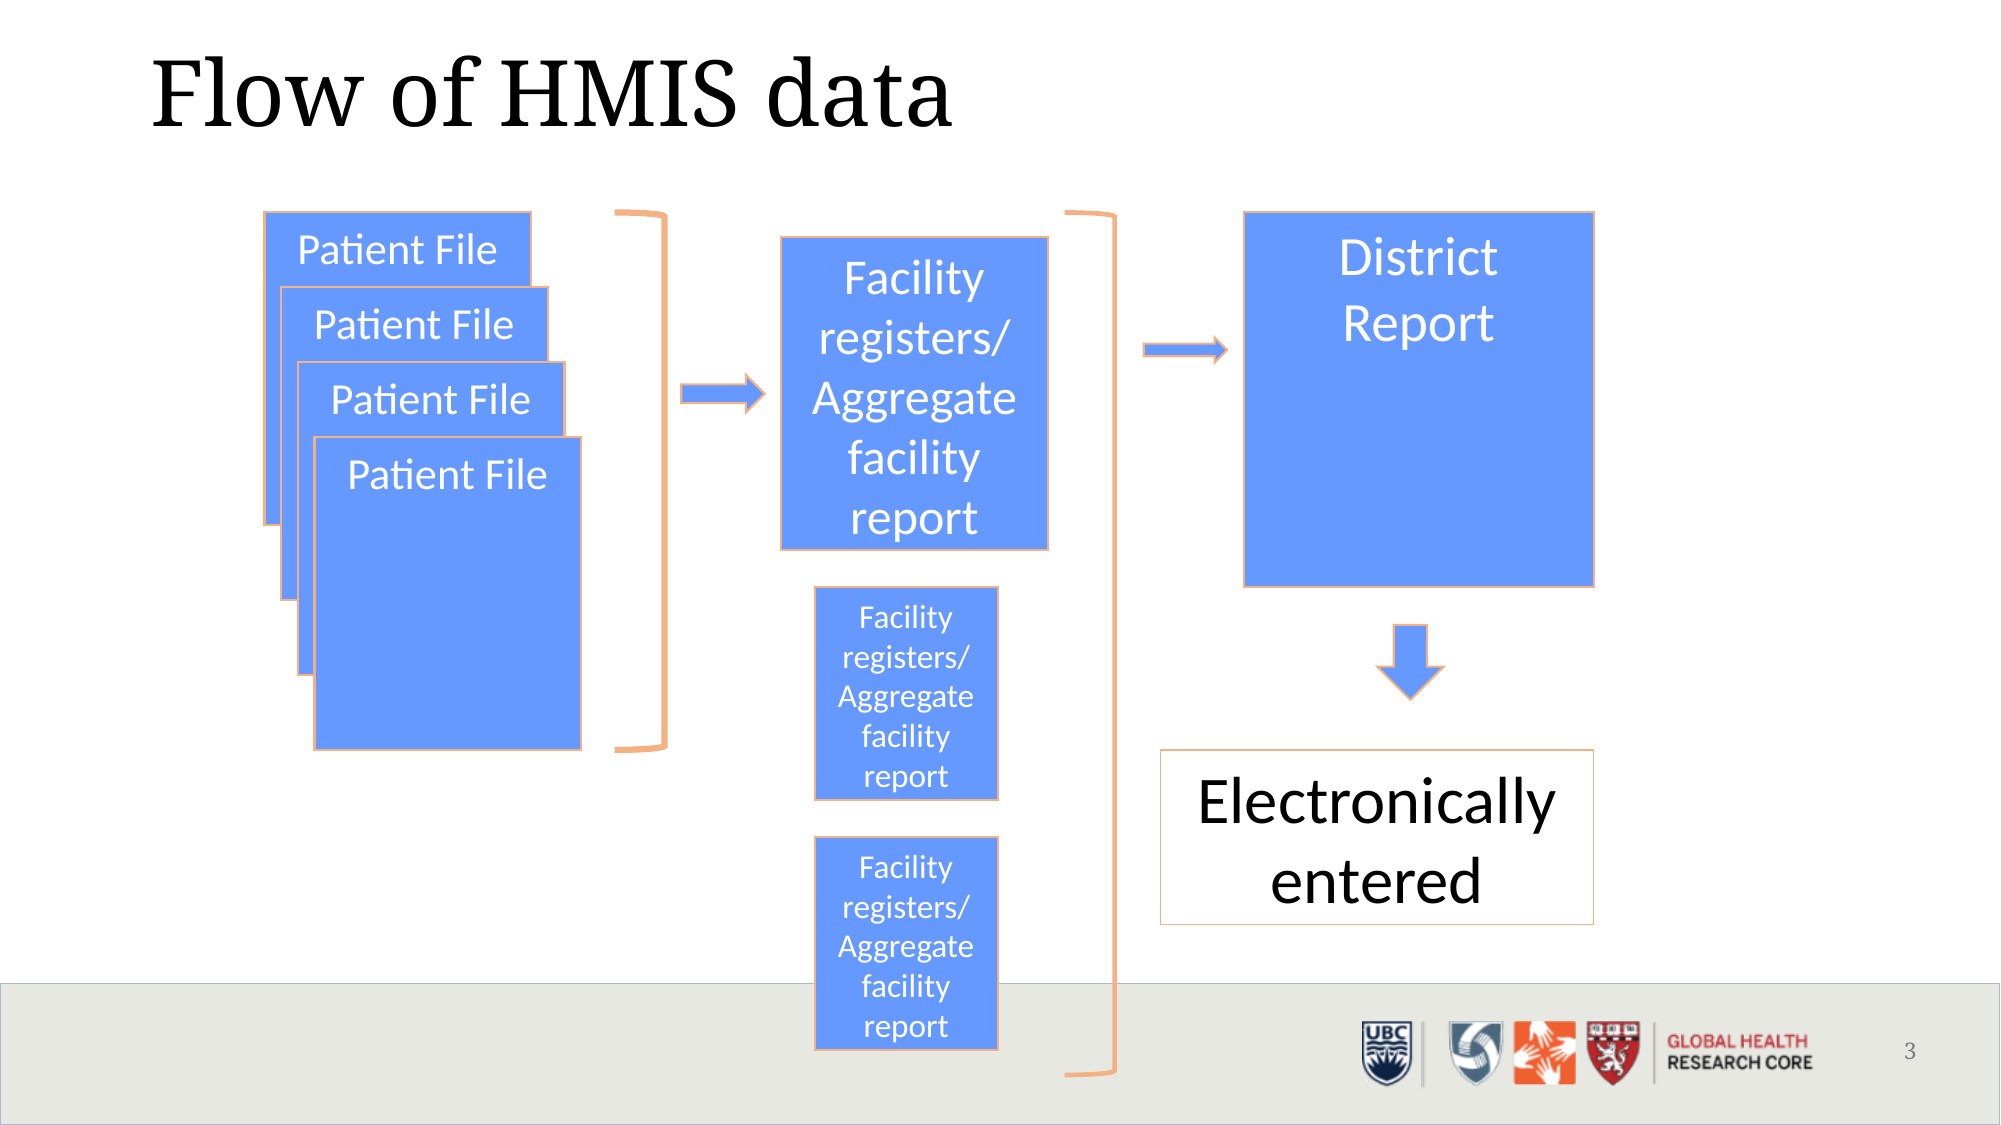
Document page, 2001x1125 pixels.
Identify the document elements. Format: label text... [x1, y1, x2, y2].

text_box District Report [1243, 211, 1595, 588]
text_box Facility registers/ Aggregate facility report [814, 836, 999, 1051]
text_box [1142, 335, 1229, 365]
text_box [1064, 211, 1116, 1076]
text_box Electronically entered [1160, 749, 1594, 925]
text_box Facility registers/ Aggregate facility report [780, 236, 1049, 551]
text_box [680, 372, 767, 415]
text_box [264, 212, 582, 750]
text_box [1374, 623, 1447, 702]
text_box [614, 211, 666, 751]
text_box Facility registers/ Aggregate facility report [814, 586, 999, 801]
title Flow of HMIS data [150, 45, 1363, 155]
picture [1362, 1021, 1859, 1114]
